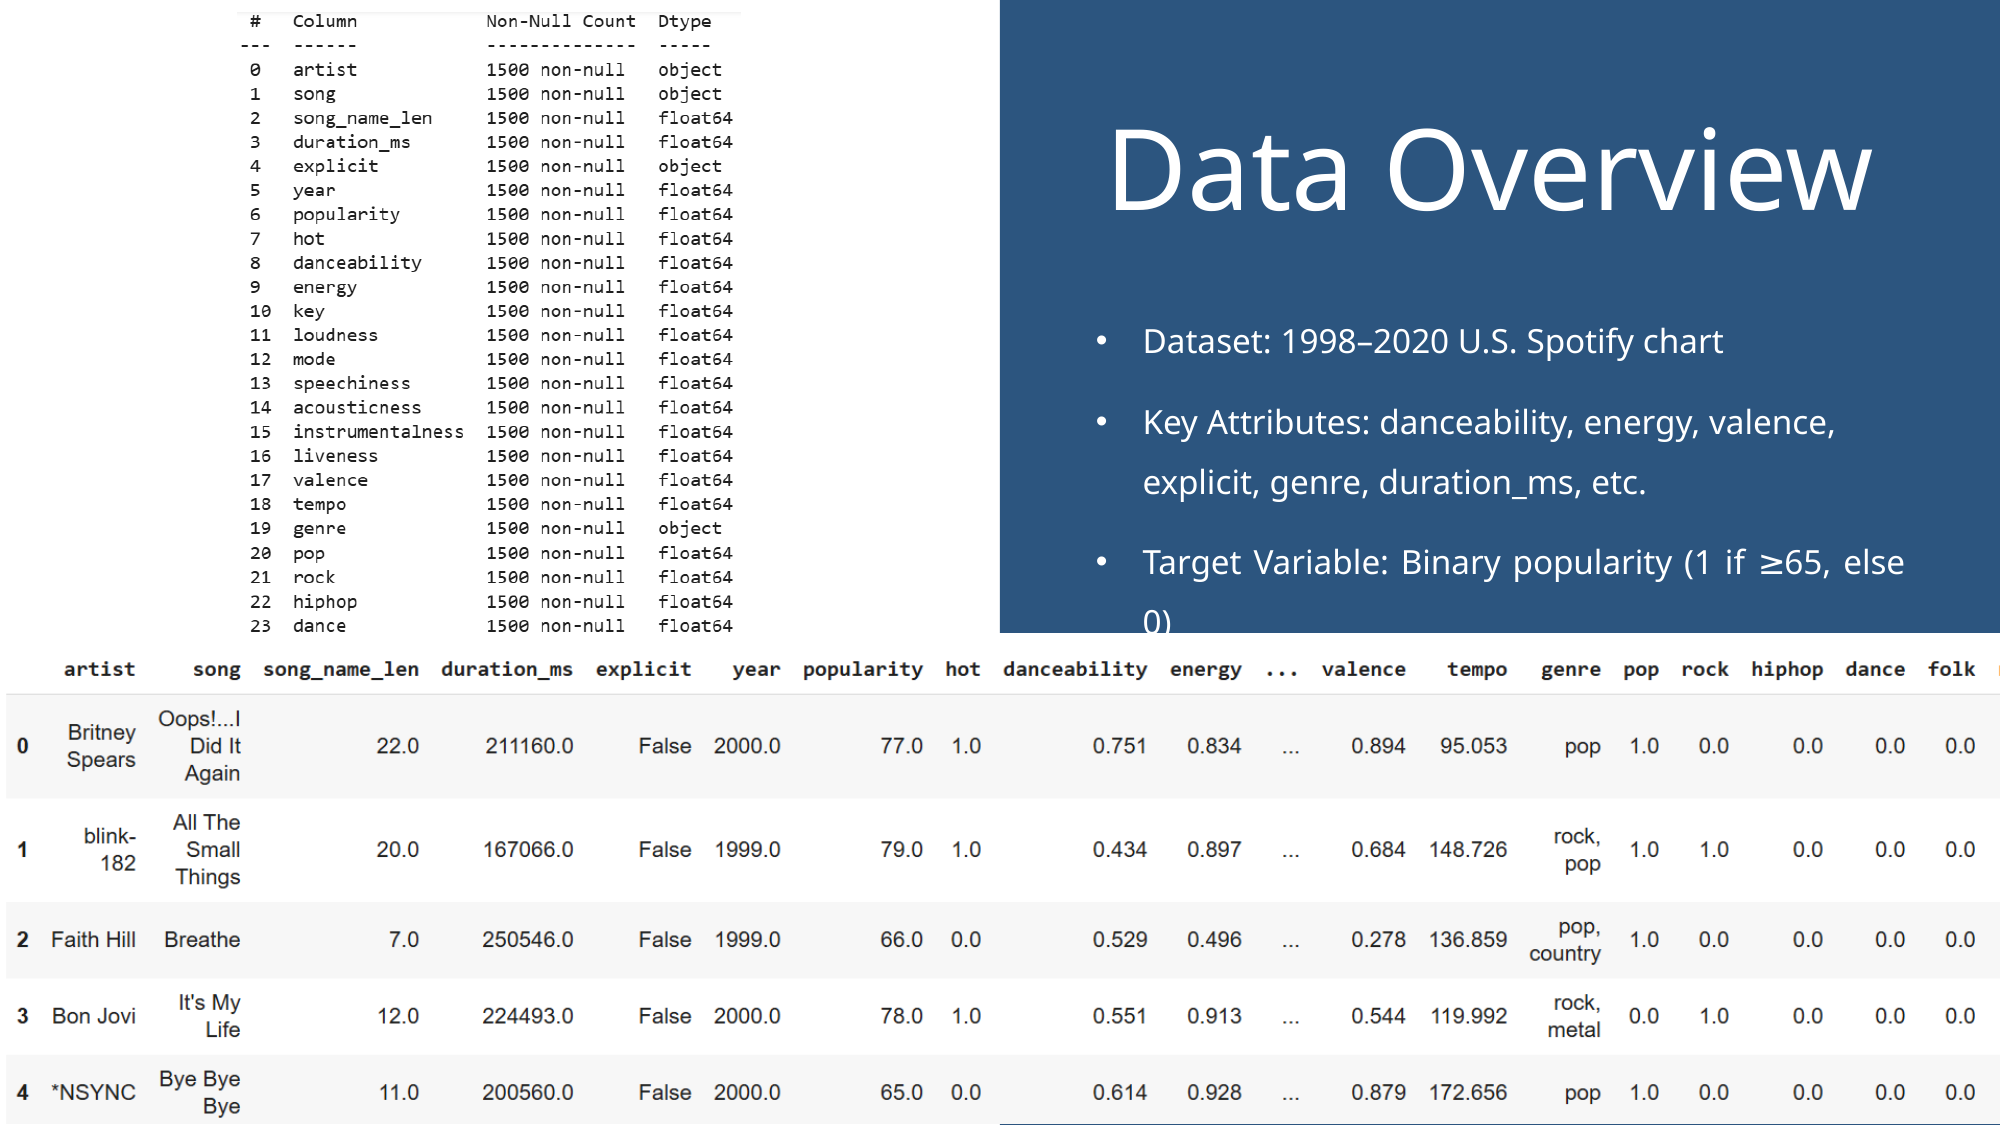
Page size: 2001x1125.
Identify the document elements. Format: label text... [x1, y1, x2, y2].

title Data Overview [1090, 105, 2000, 334]
picture [0, 12, 2000, 1124]
list Dataset: 1998–2020 U.S. Spotify chart Key Attributes: danceability, energy, valence, explicit, genre, duration_ms, etc. Target Variable: Binary popularity (1 if ≥65, else 0) [1080, 293, 1922, 631]
